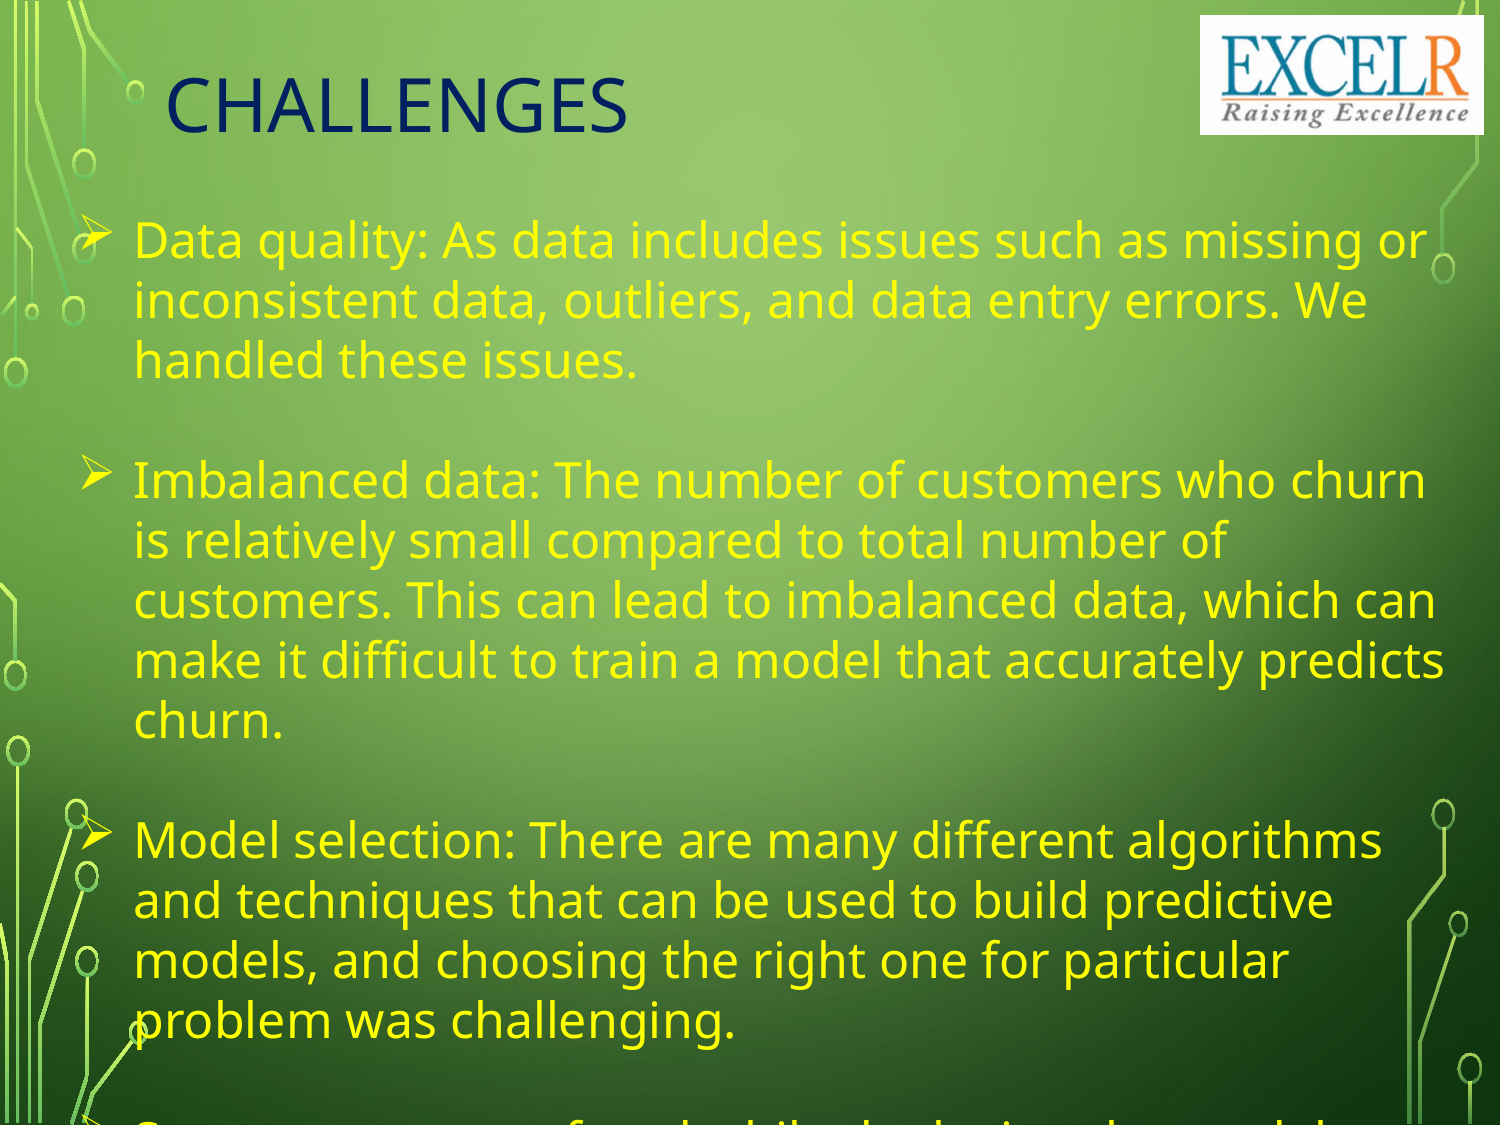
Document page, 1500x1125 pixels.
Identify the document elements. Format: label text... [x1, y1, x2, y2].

text_box Data quality: As data includes issues such as missing or inconsistent data, outliers, and data entry errors. We handled these issues. Imbalanced data: The number of customers who churn is relatively small compared to total number of customers. This can lead to imbalanced data, which can make it difficult to train a model that accurately predicts churn. Model selection: There are many different algorithms and techniques that can be used to build predictive models, and choosing the right one for particular problem was challenging. Some errors were faced while deploying the model using streamlit. [62, 201, 1475, 1125]
picture [1199, 15, 1484, 135]
text_box CHALLENGES [150, 49, 1013, 155]
